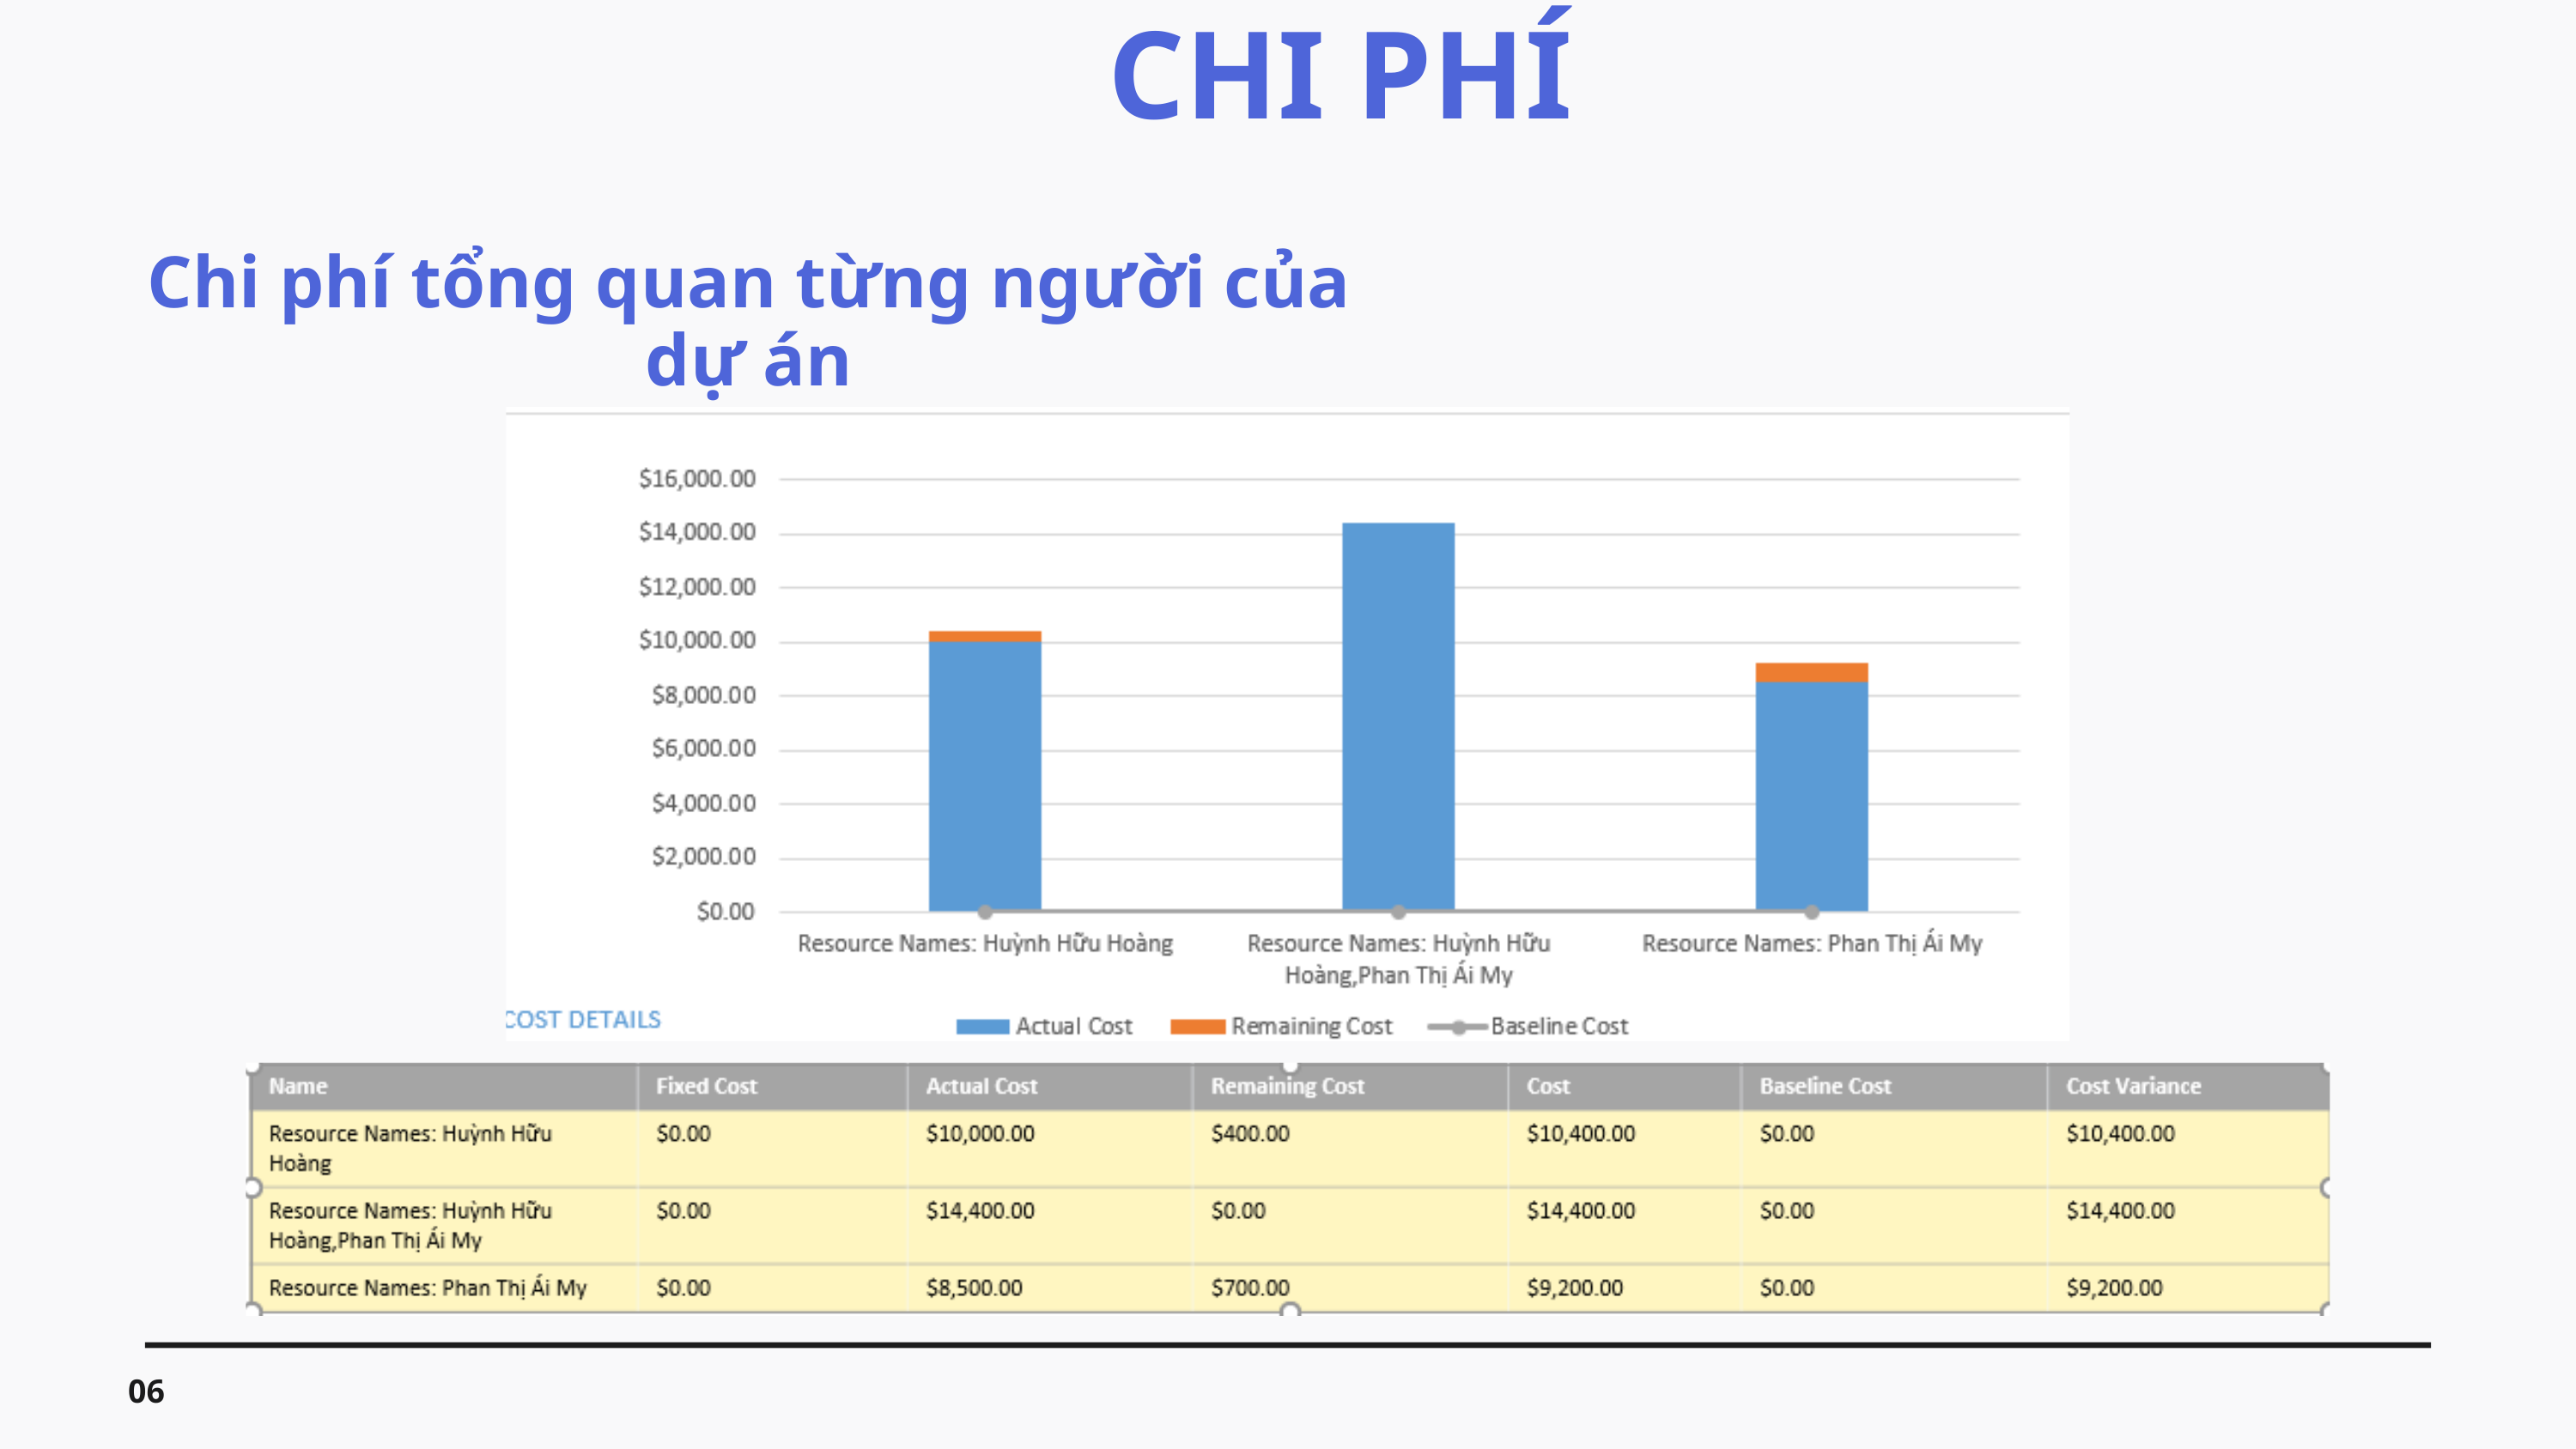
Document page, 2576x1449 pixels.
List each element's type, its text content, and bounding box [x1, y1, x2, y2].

text_box CHI PHÍ [847, 10, 1833, 144]
text_box 06 [128, 1364, 447, 1410]
text_box [246, 1063, 2330, 1316]
text_box [506, 407, 2070, 1041]
text_box [144, 1342, 2432, 1349]
text_box Chi phí tổng quan từng người của dự án [128, 244, 1370, 401]
